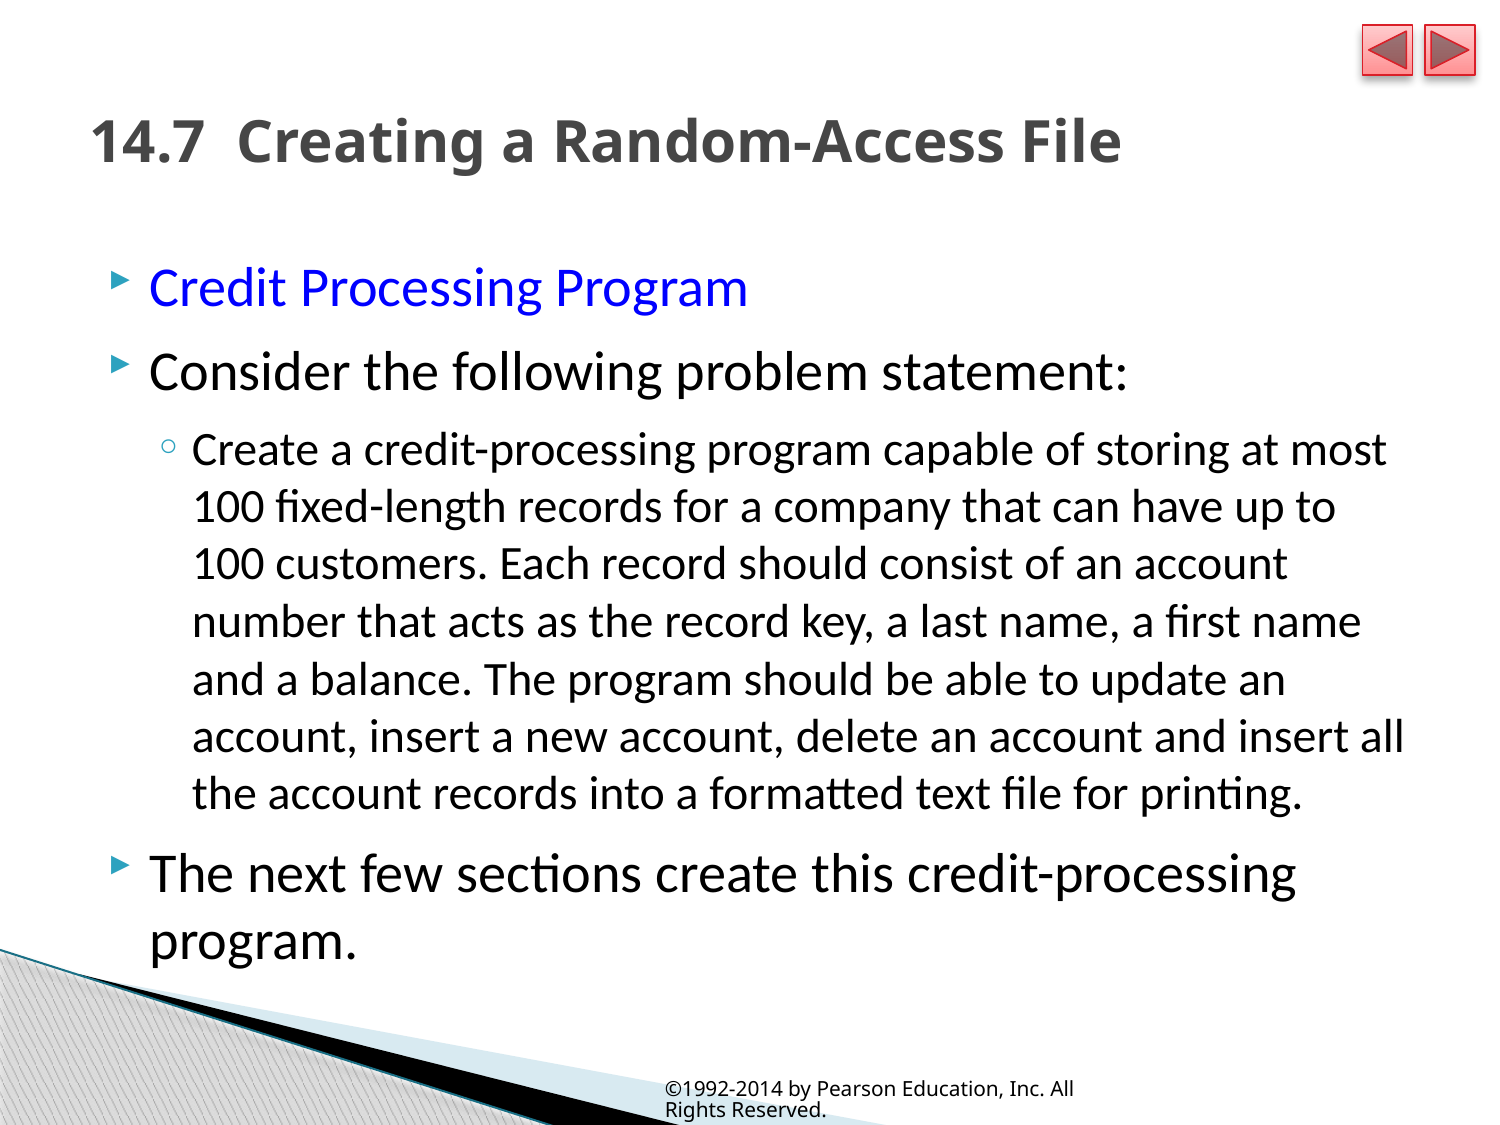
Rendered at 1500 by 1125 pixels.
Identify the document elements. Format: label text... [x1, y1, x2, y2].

list Credit Processing Program Consider the following problem statement: Create a credit-processing program capable of storing at most 100 fixed-length records for a company that can have up to 100 customers. Each record should consist of an account number that acts as the record key, a last name, a first name and a balance. The program should be able to update an account, insert a new account, delete an account and insert all the account records into a formatted text file for printing. The next few sections create this credit-processing program. [75, 242, 1425, 986]
title 14.7 Creating a Random-Access File [75, 45, 1425, 233]
footer ©1992-2014 by Pearson Education, Inc. All Rights Reserved. [650, 1051, 1105, 1112]
